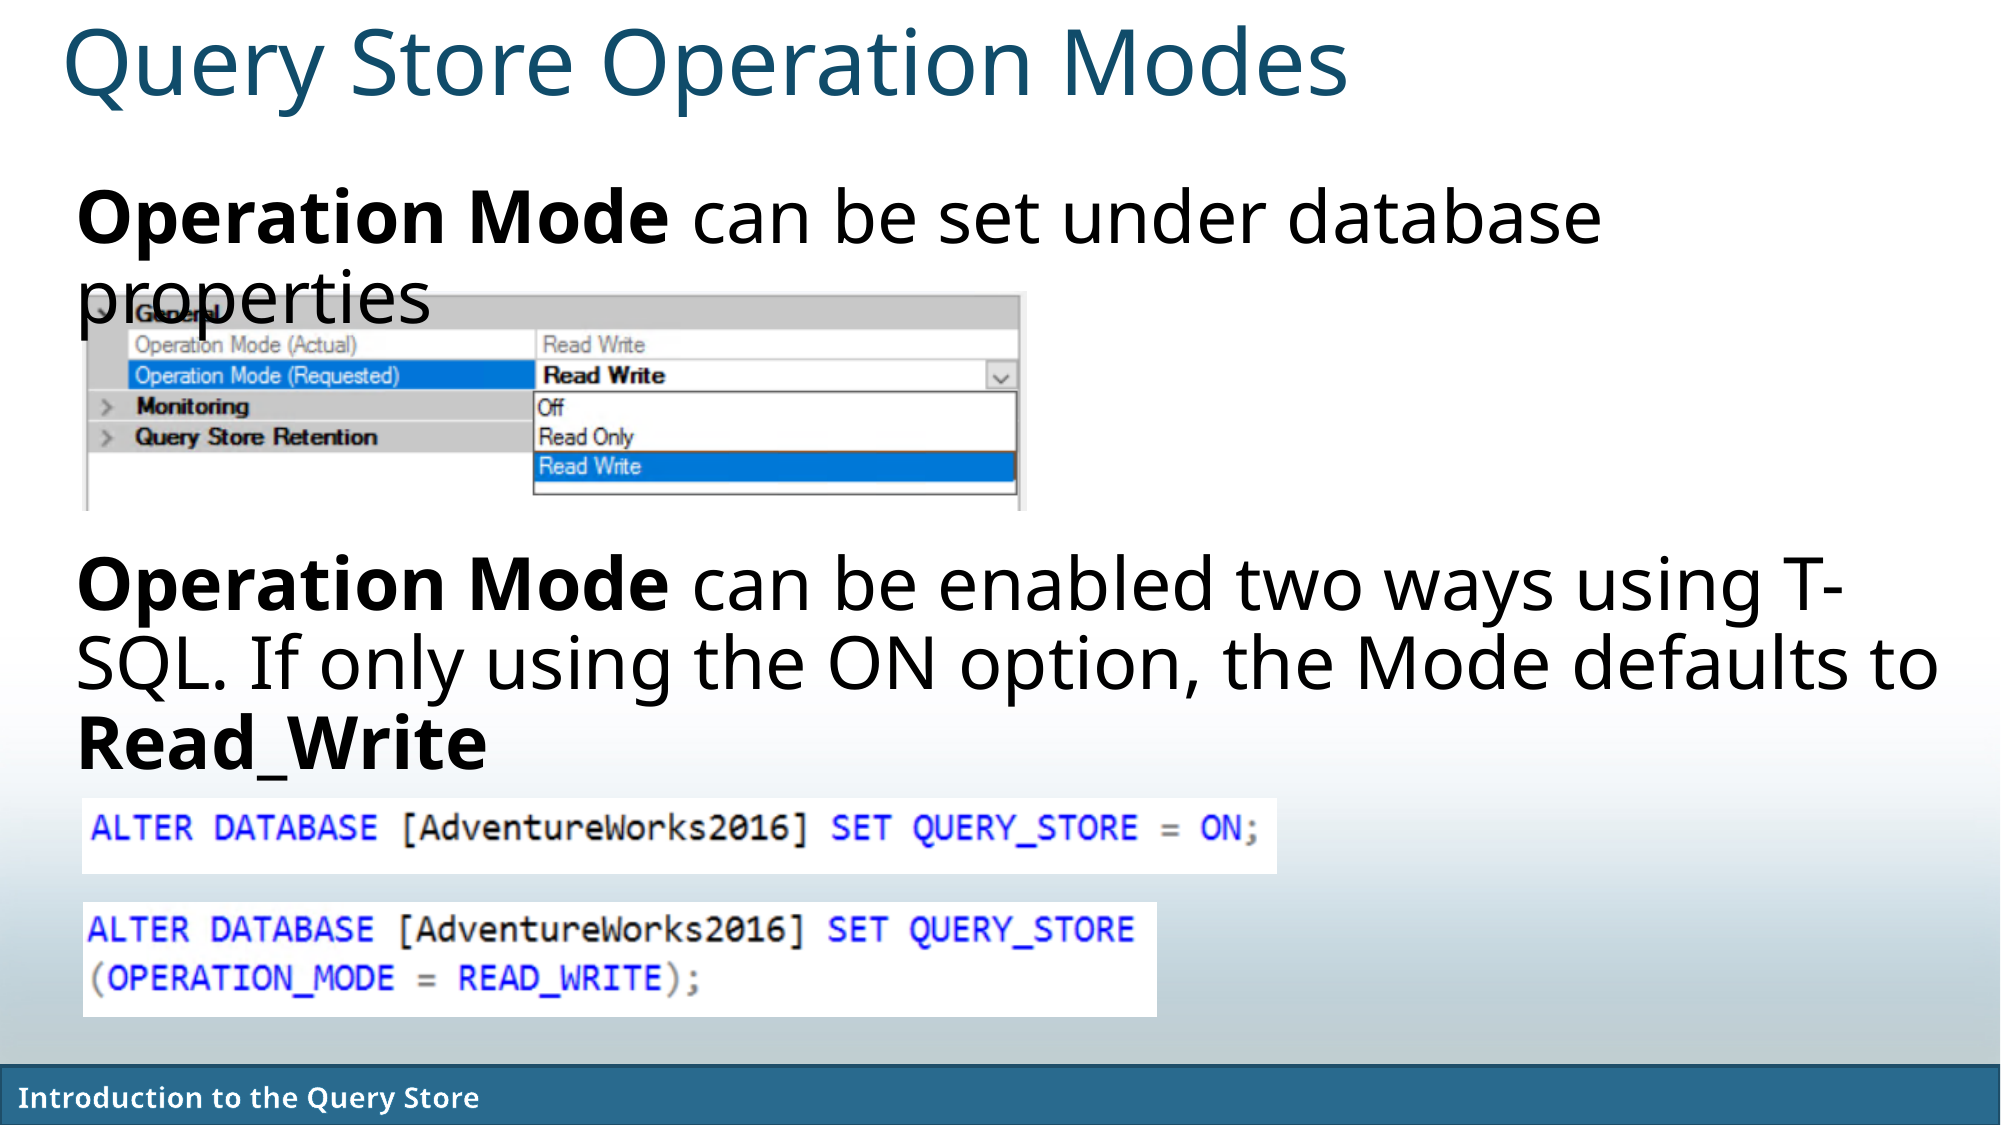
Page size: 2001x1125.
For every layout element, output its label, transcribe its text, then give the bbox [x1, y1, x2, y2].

text_box Operation Mode can be enabled two ways using T-SQL. If only using the ON option, the Mode defaults to Read_Write [60, 539, 1972, 720]
title Query Store Operation Modes [46, 33, 1847, 221]
picture [0, 0, 2001, 1064]
text_box Operation Mode can be set under database properties [60, 173, 1972, 539]
